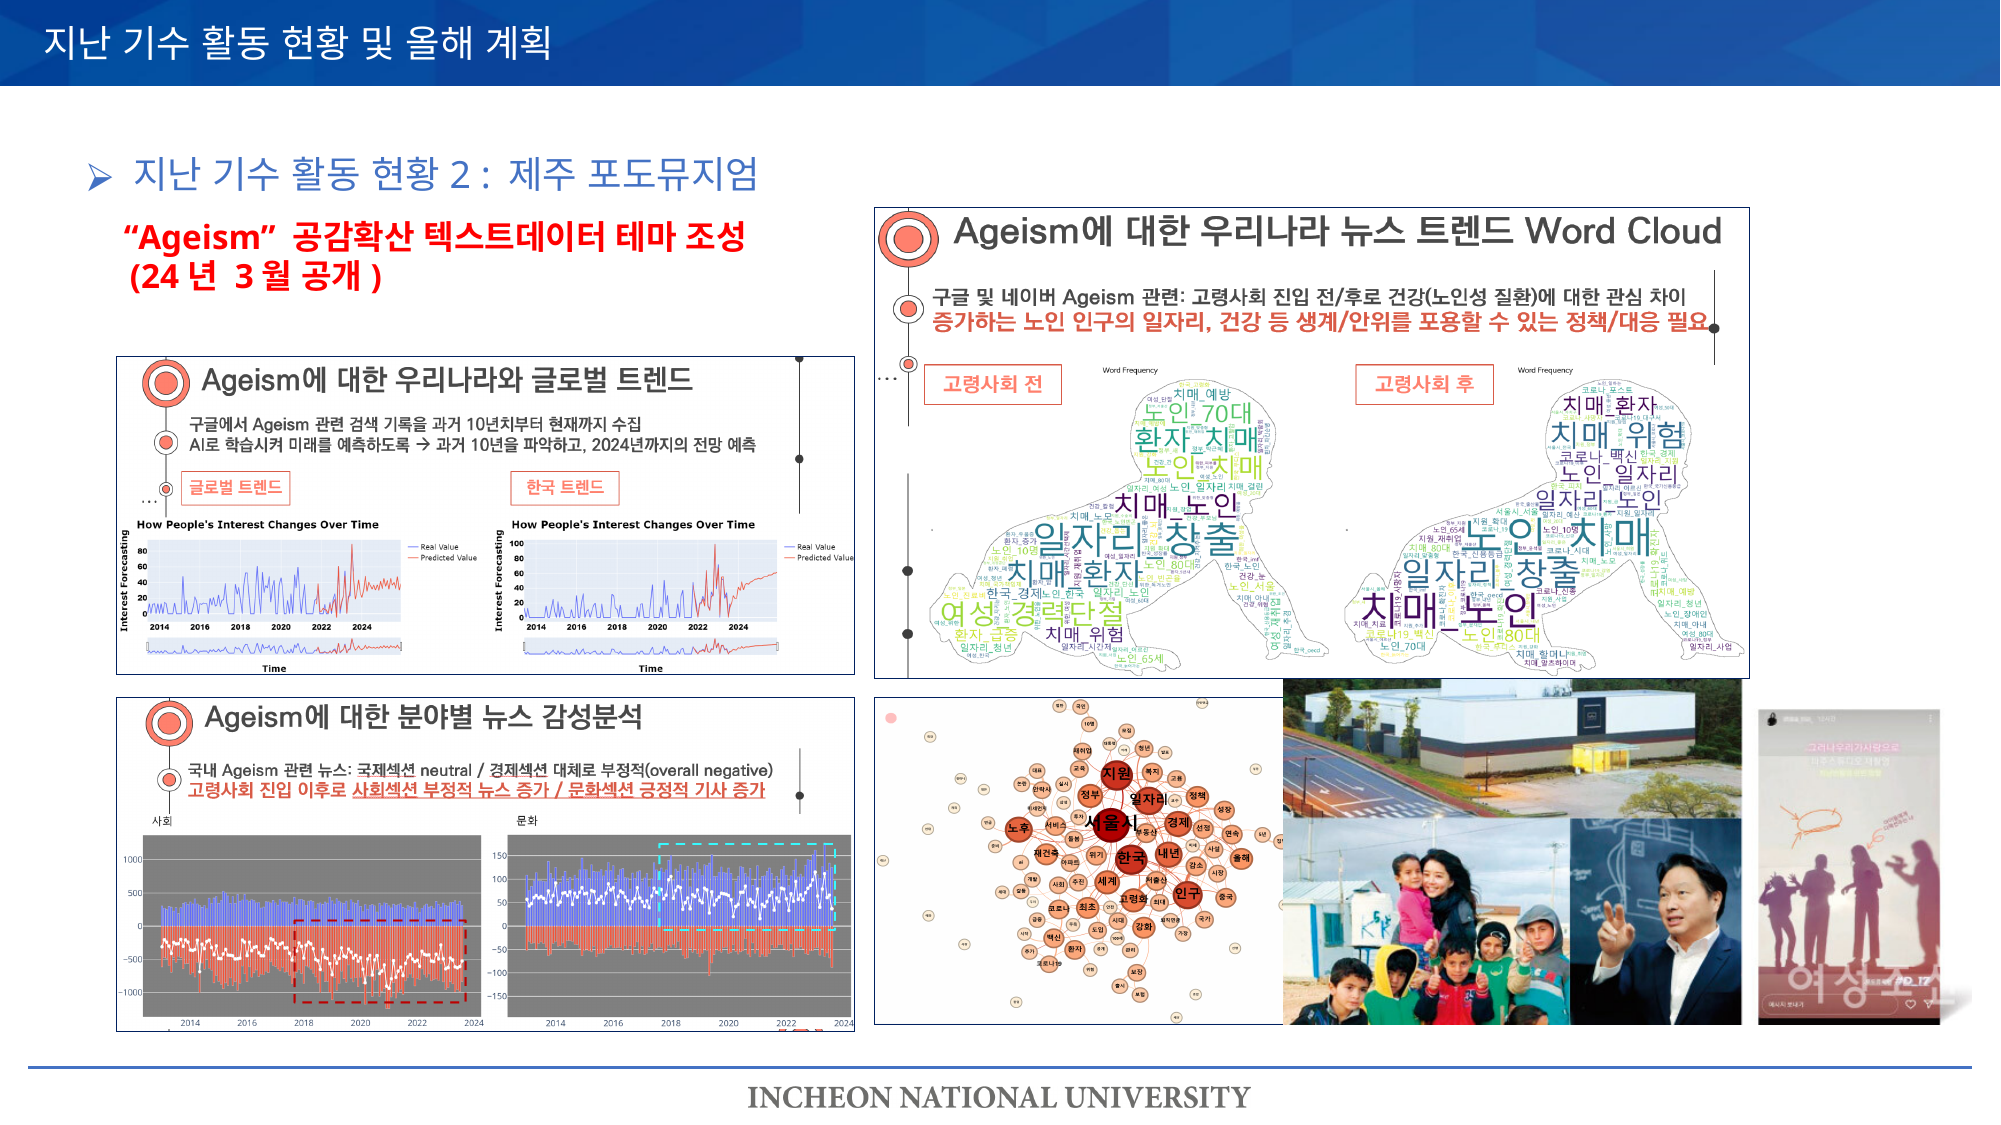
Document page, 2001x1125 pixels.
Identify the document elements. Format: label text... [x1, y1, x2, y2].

text_box 지난 기수 활동 현황2 : 제주 포도뮤지엄 “Ageism” 공감확산 텍스트데이터 테마 조성 (24년 3월 공개) [71, 120, 1535, 391]
picture [748, 1085, 1251, 1108]
picture [116, 356, 855, 675]
picture [874, 207, 1972, 1025]
picture [116, 697, 855, 1032]
picture [0, 0, 2000, 87]
